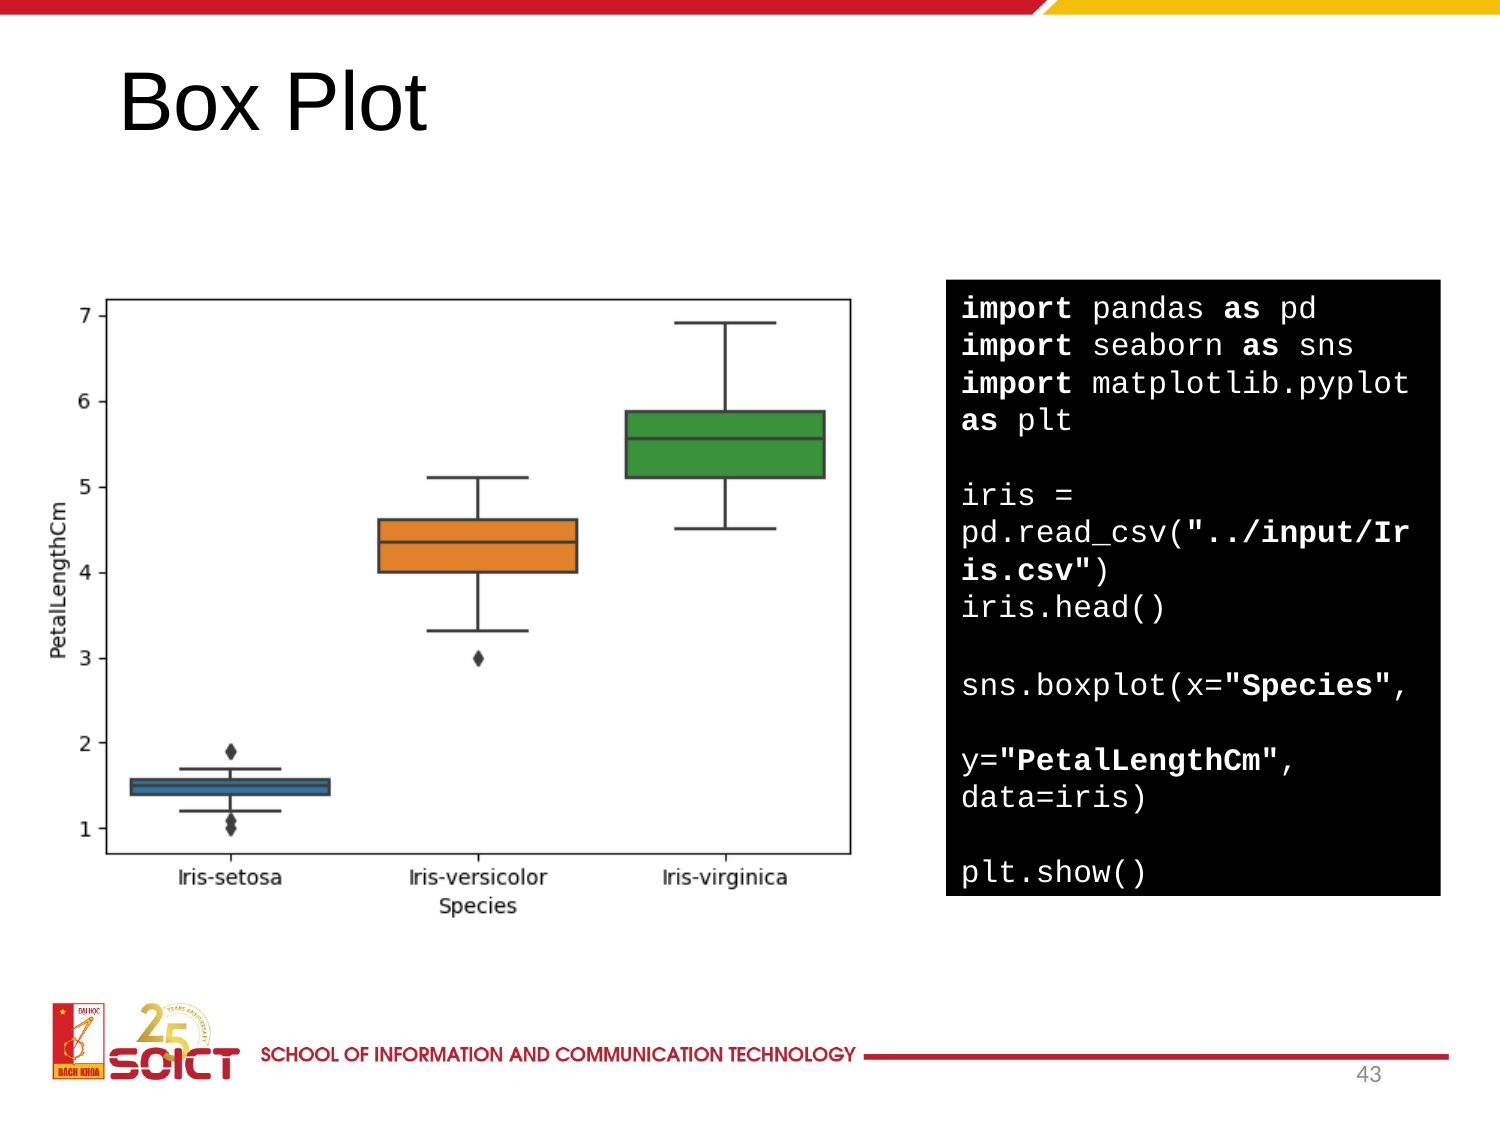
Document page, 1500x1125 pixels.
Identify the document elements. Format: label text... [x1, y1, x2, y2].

slide_number 43 [1059, 1042, 1397, 1103]
text_box import pandas as pd import seaborn as sns import matplotlib.pyplot as plt iris = pd.read_csv("../input/Iris.csv") iris.head() sns.boxplot(x="Species", y="PetalLengthCm", data=iris) plt.show() [946, 279, 1441, 896]
title Box Plot [103, 29, 1397, 179]
picture [0, 0, 1500, 1125]
